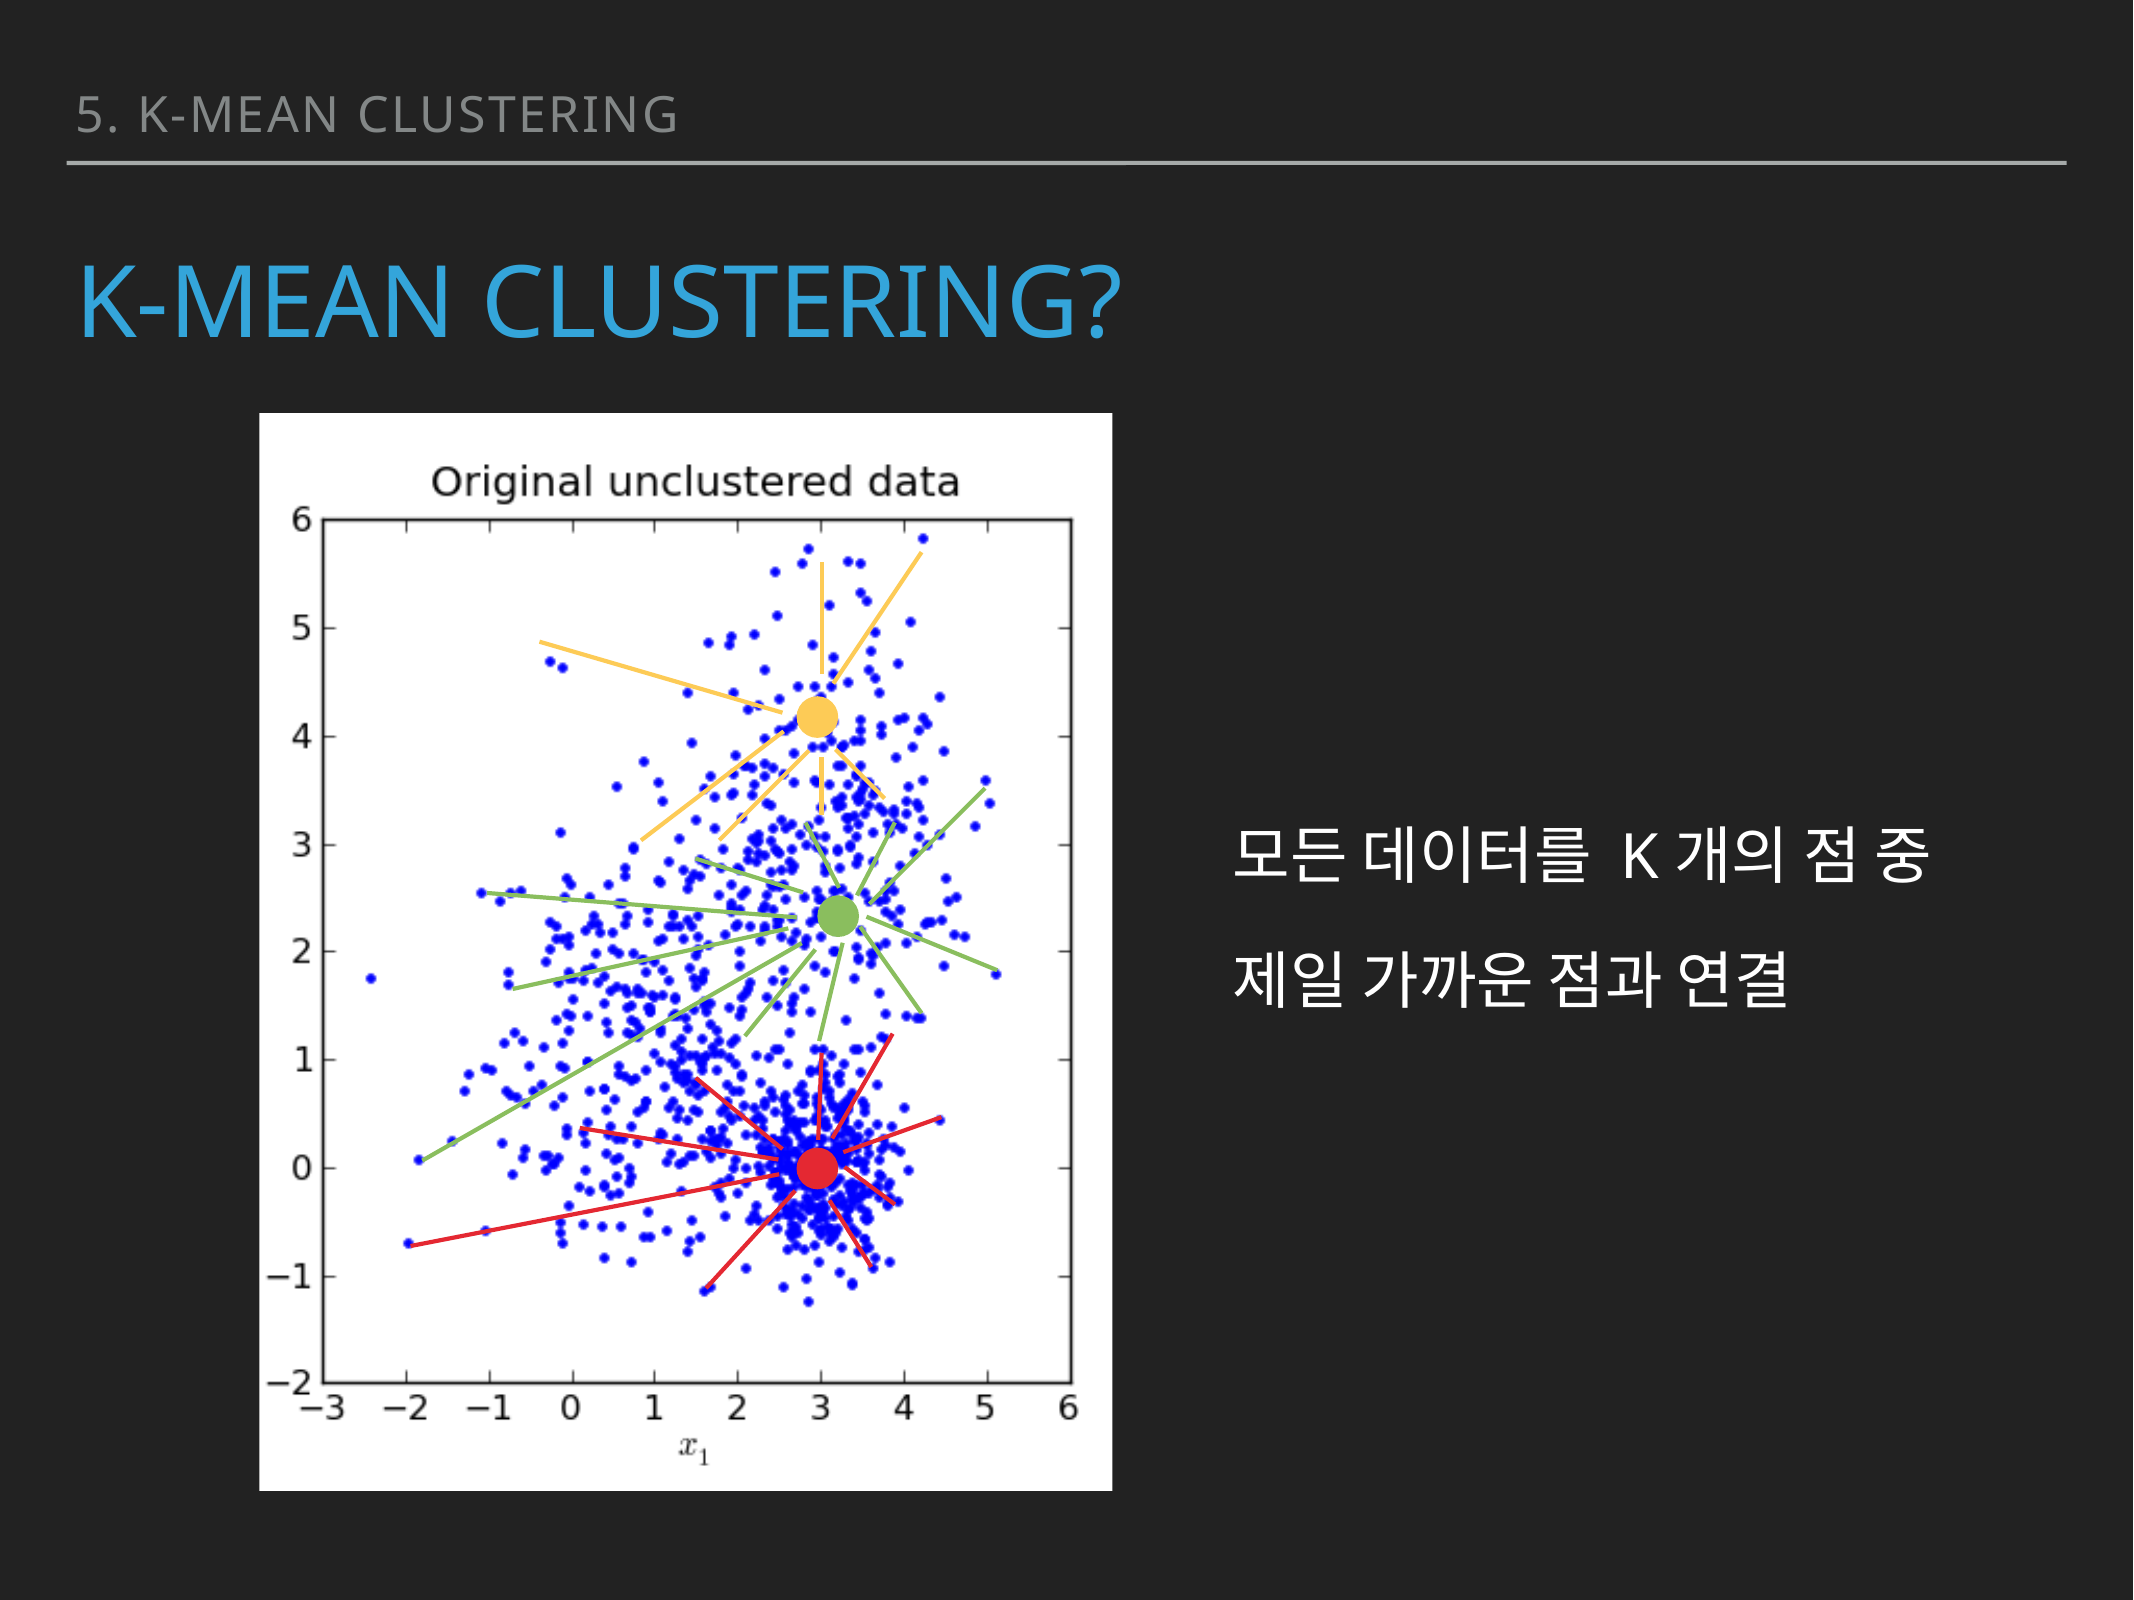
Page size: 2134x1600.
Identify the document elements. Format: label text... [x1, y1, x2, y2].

text_box 모든 데이터를 K개의 점 중 제일 가까운 점과 연결 [1224, 807, 1941, 1025]
picture [258, 413, 1113, 1491]
title k-mean clustering? [66, 251, 2068, 372]
list 5. k-mean clustering [66, 74, 1901, 151]
